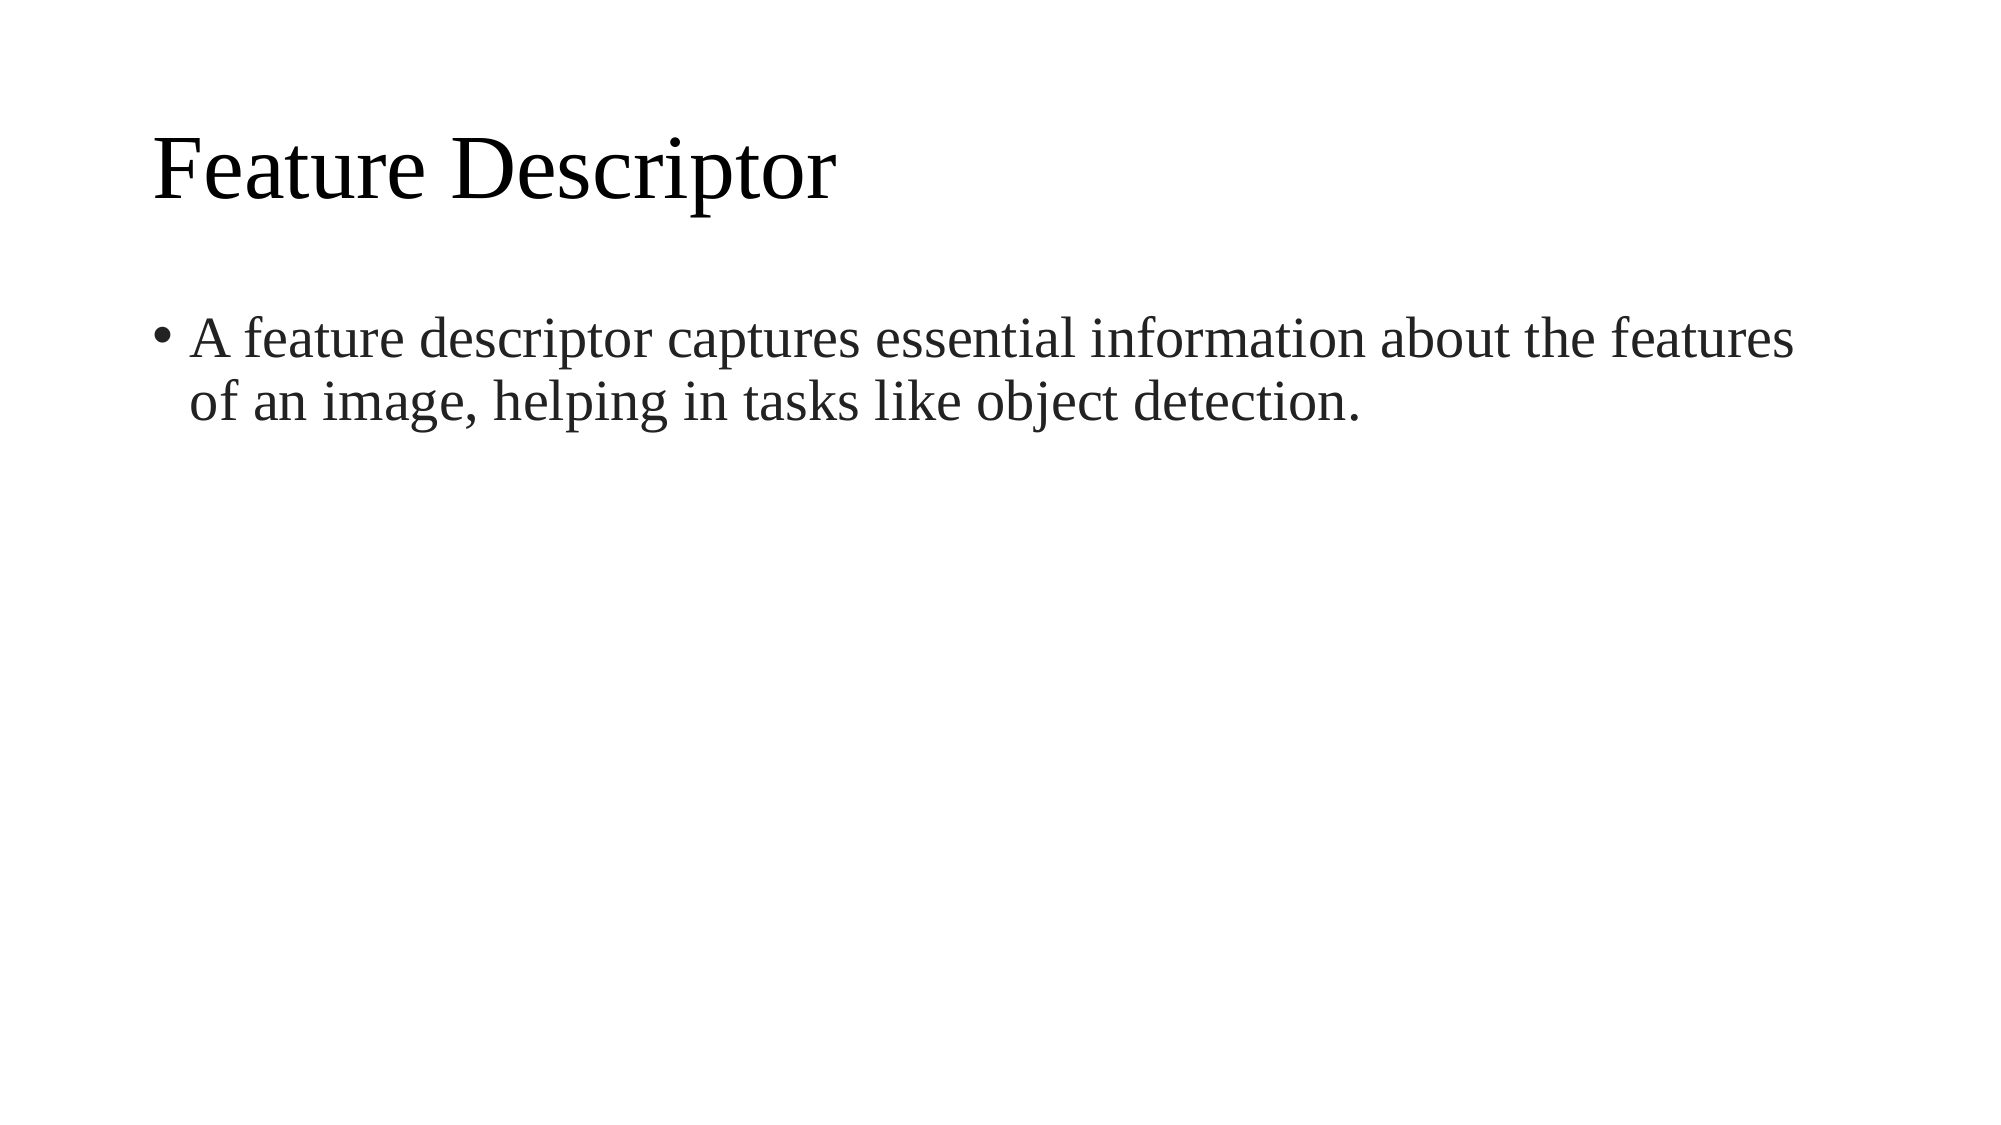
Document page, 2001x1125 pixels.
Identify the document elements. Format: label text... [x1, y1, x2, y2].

title Feature Descriptor [137, 59, 1863, 278]
list A feature descriptor captures essential information about the features of an image, helping in tasks like object detection. [137, 299, 1863, 1014]
